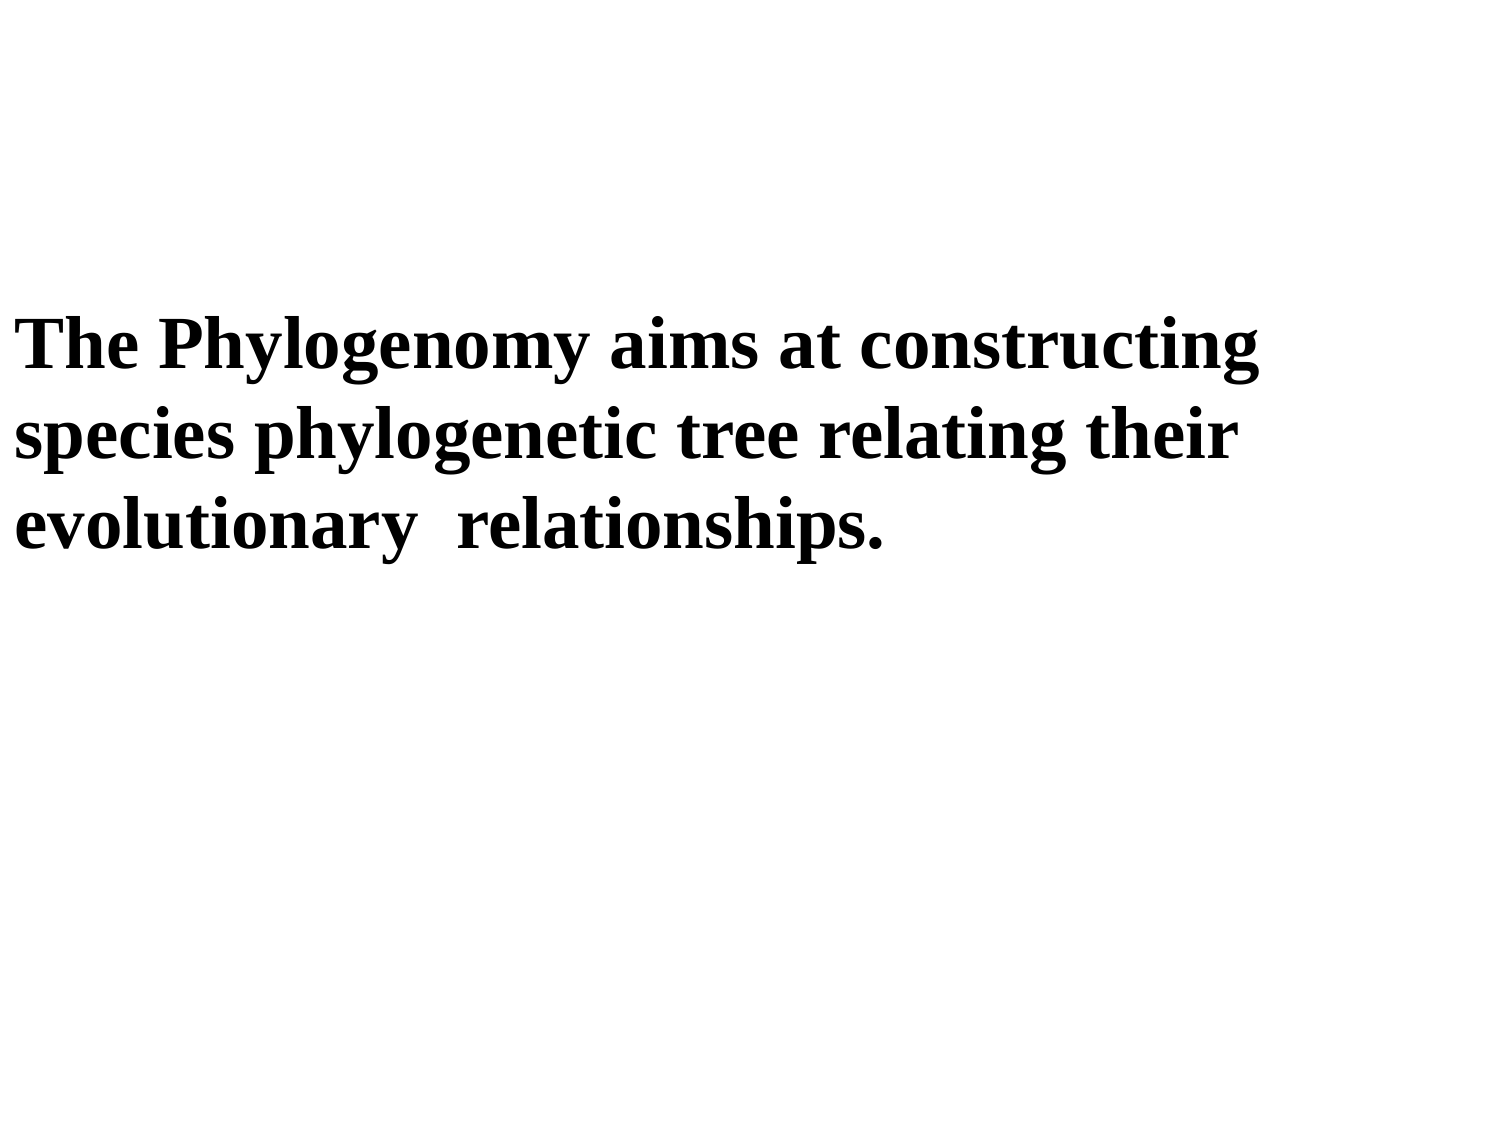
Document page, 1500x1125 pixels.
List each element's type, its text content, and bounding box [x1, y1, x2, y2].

text_box The Phylogenomy aims at constructing species phylogenetic tree relating their evolutionary relationships. [0, 286, 1500, 572]
